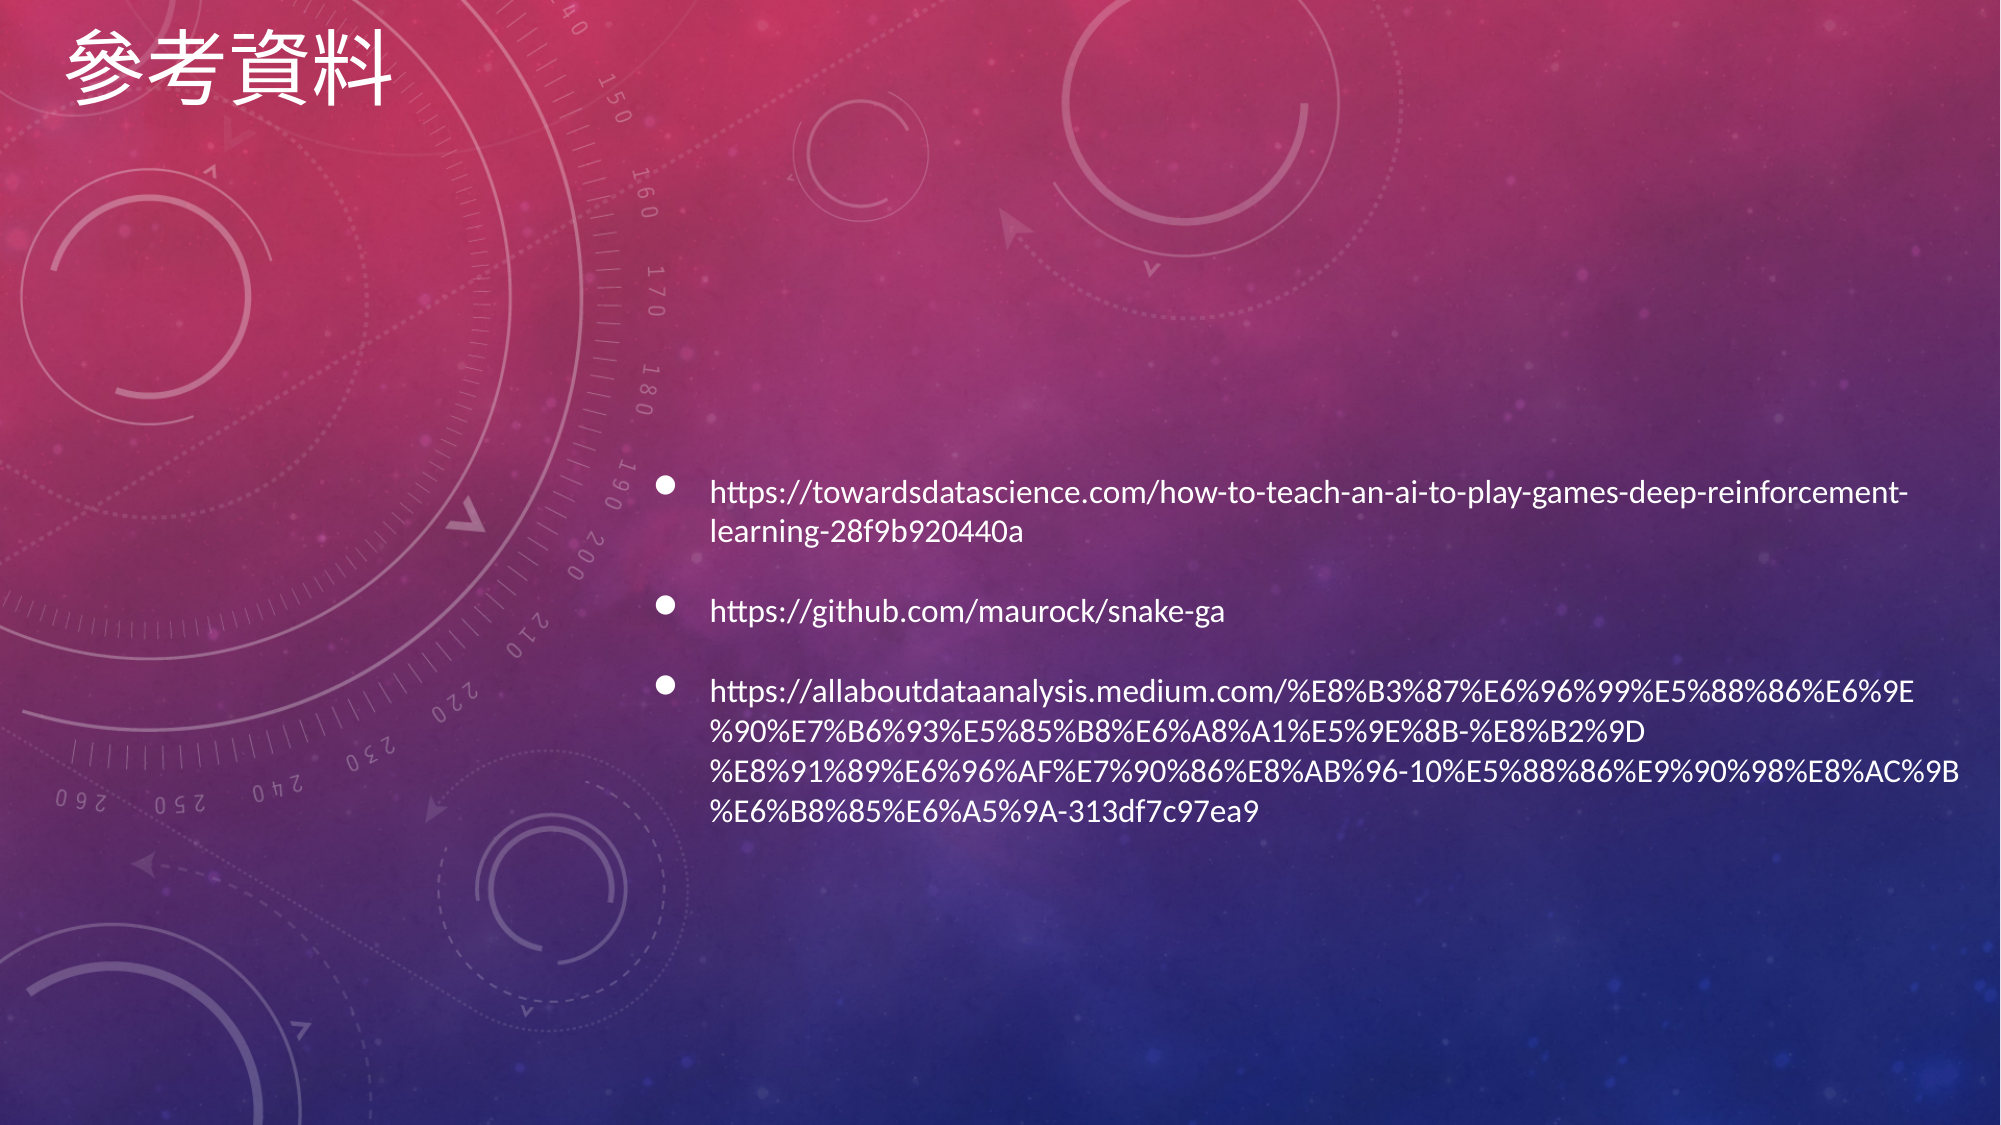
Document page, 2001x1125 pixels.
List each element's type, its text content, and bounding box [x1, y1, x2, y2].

picture [0, 0, 2001, 1125]
text_box https://towardsdatascience.com/how-to-teach-an-ai-to-play-games-deep-reinforcement-learning-28f9b920440a https://github.com/maurock/snake-ga https://allaboutdataanalysis.medium.com/%E8%B3%87%E6%96%99%E5%88%86%E6%9E%90%E7%B6%93%E5%85%B8%E6%A8%A1%E5%9E%8B-%E8%B2%9D%E8%91%89%E6%96%AF%E7%90%86%E8%AB%96-10%E5%88%86%E9%90%98%E8%AC%9B%E6%B8%85%E6%A5%9A-313df7c97ea9 [638, 462, 2000, 917]
text_box 參考資料 [47, 8, 411, 124]
